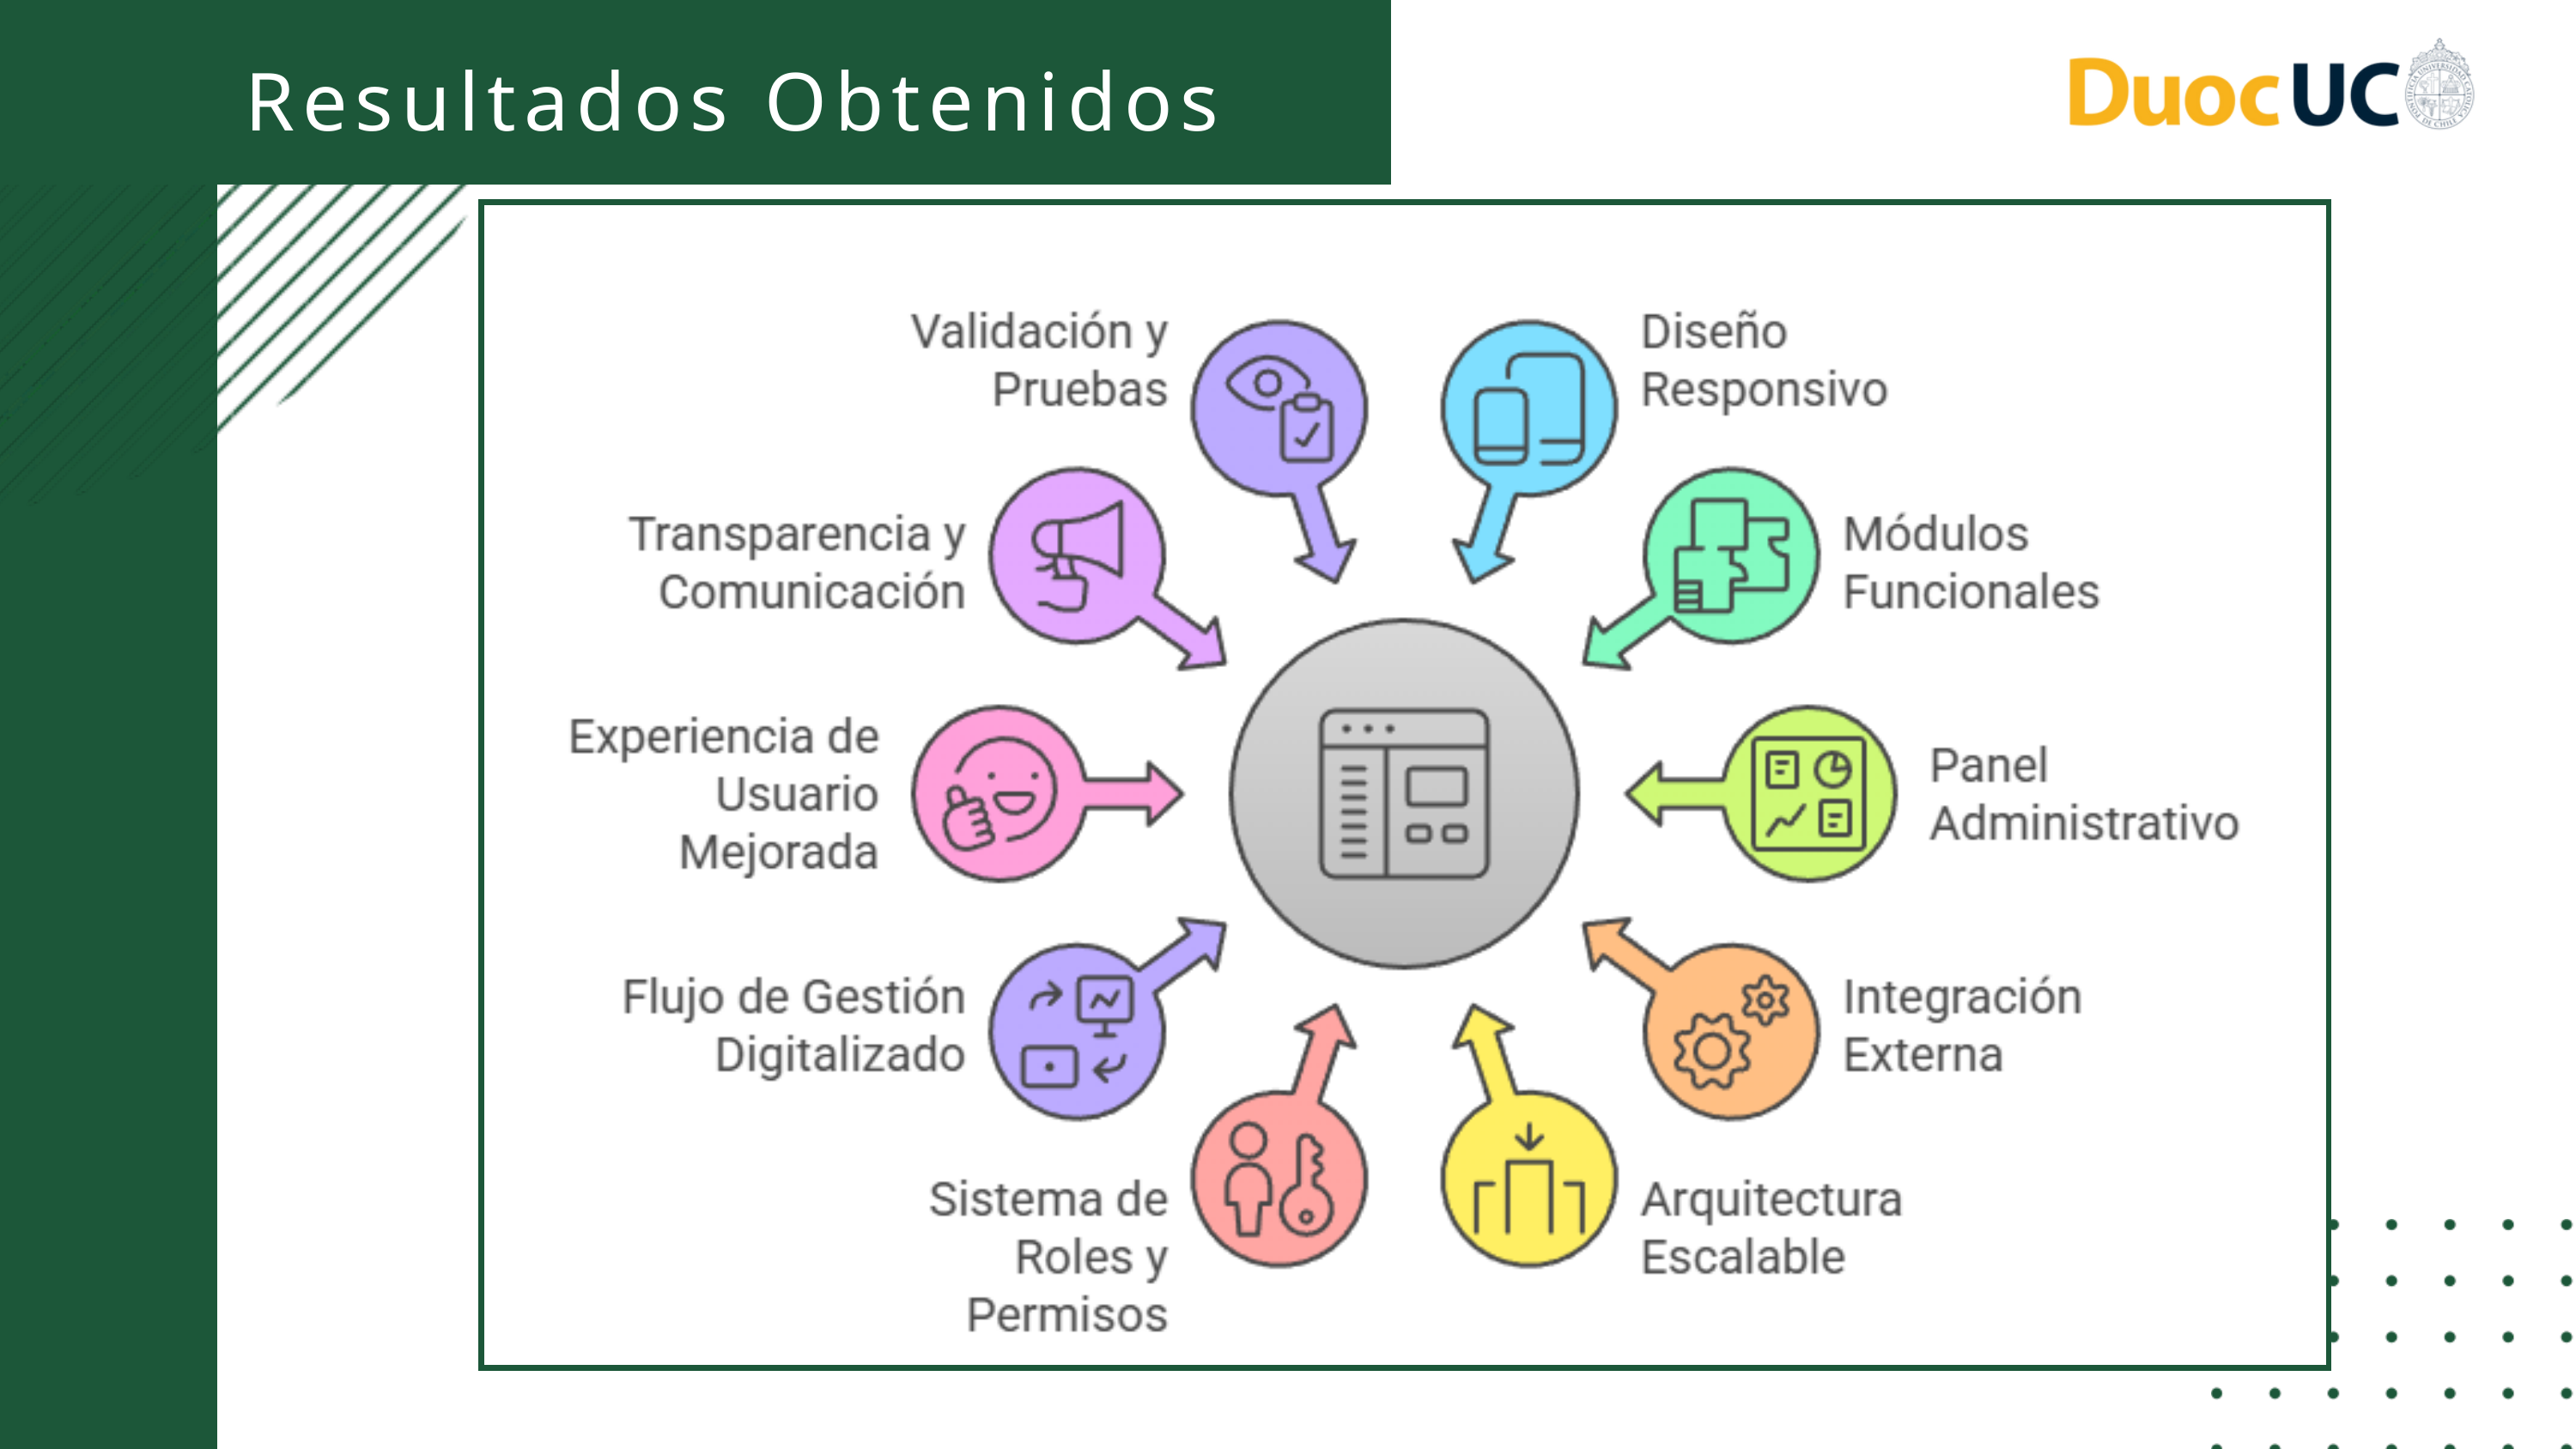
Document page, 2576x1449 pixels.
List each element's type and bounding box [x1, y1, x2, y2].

text_box [0, 195, 218, 1449]
text_box [0, 0, 1392, 185]
text_box [481, 202, 2330, 1368]
text_box [2211, 1219, 2576, 1449]
text_box [224, 195, 575, 514]
text_box [2064, 33, 2480, 136]
